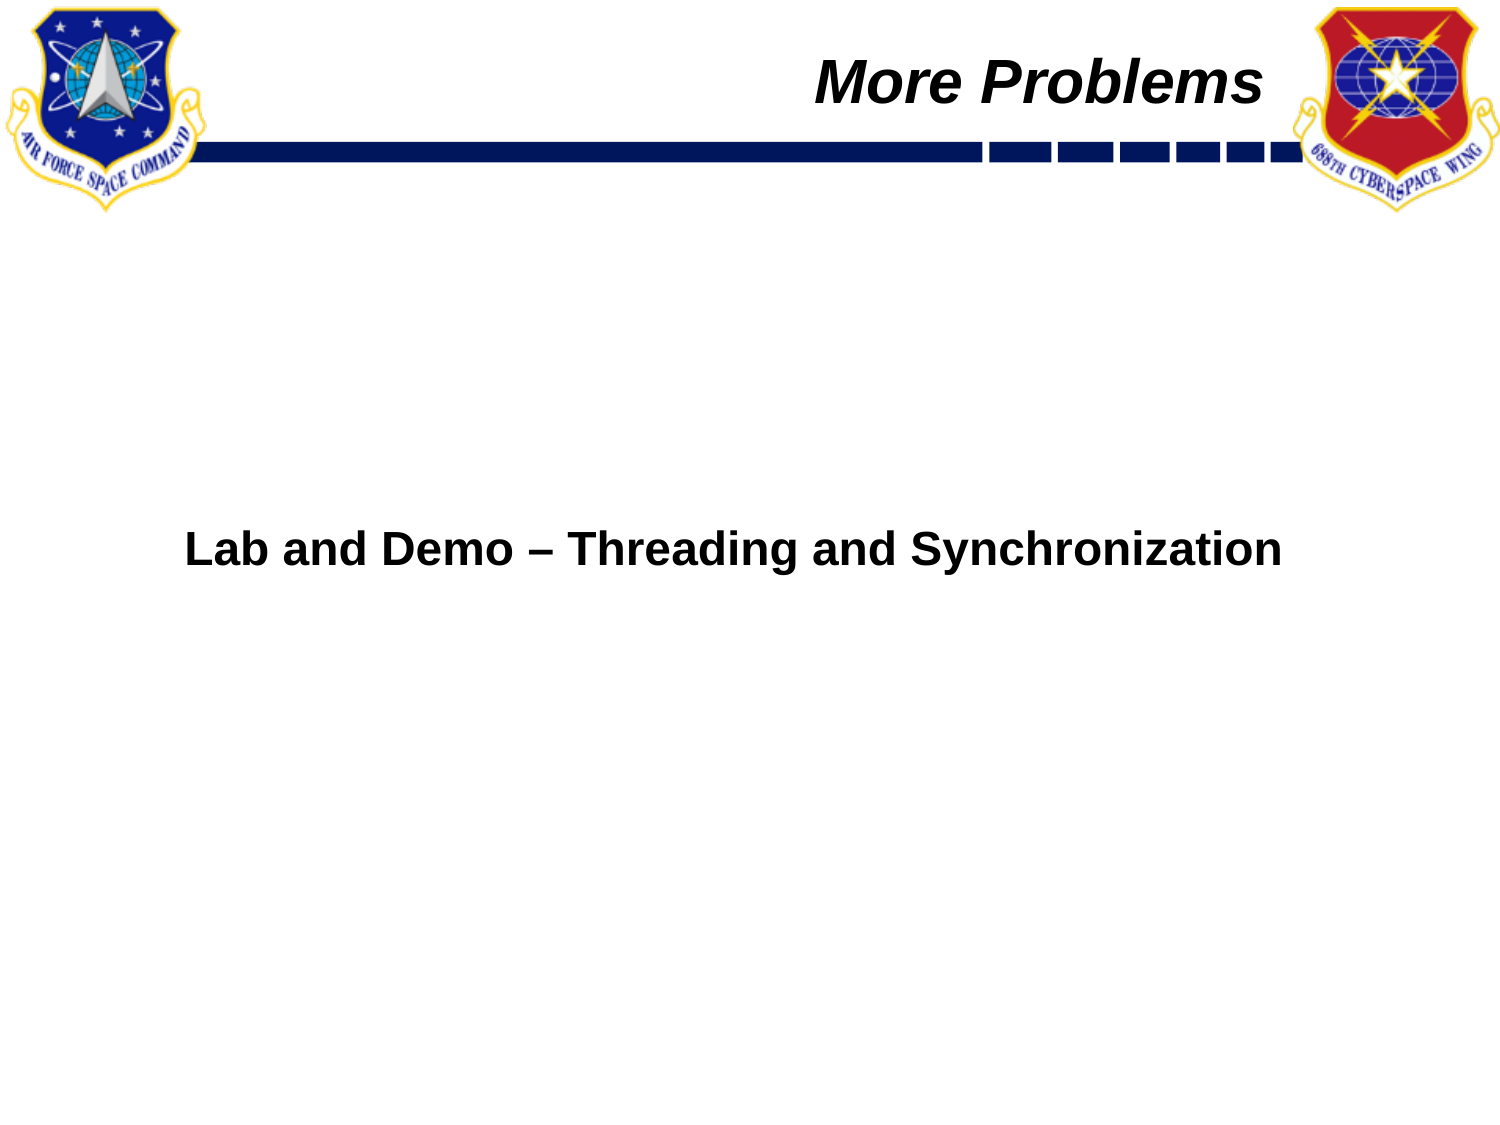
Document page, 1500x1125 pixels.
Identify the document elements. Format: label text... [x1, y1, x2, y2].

picture [1293, 7, 1500, 213]
title More Problems [794, 12, 1286, 122]
picture [0, 0, 213, 218]
text_box Lab and Demo – Threading and Synchronization [94, 510, 1361, 640]
